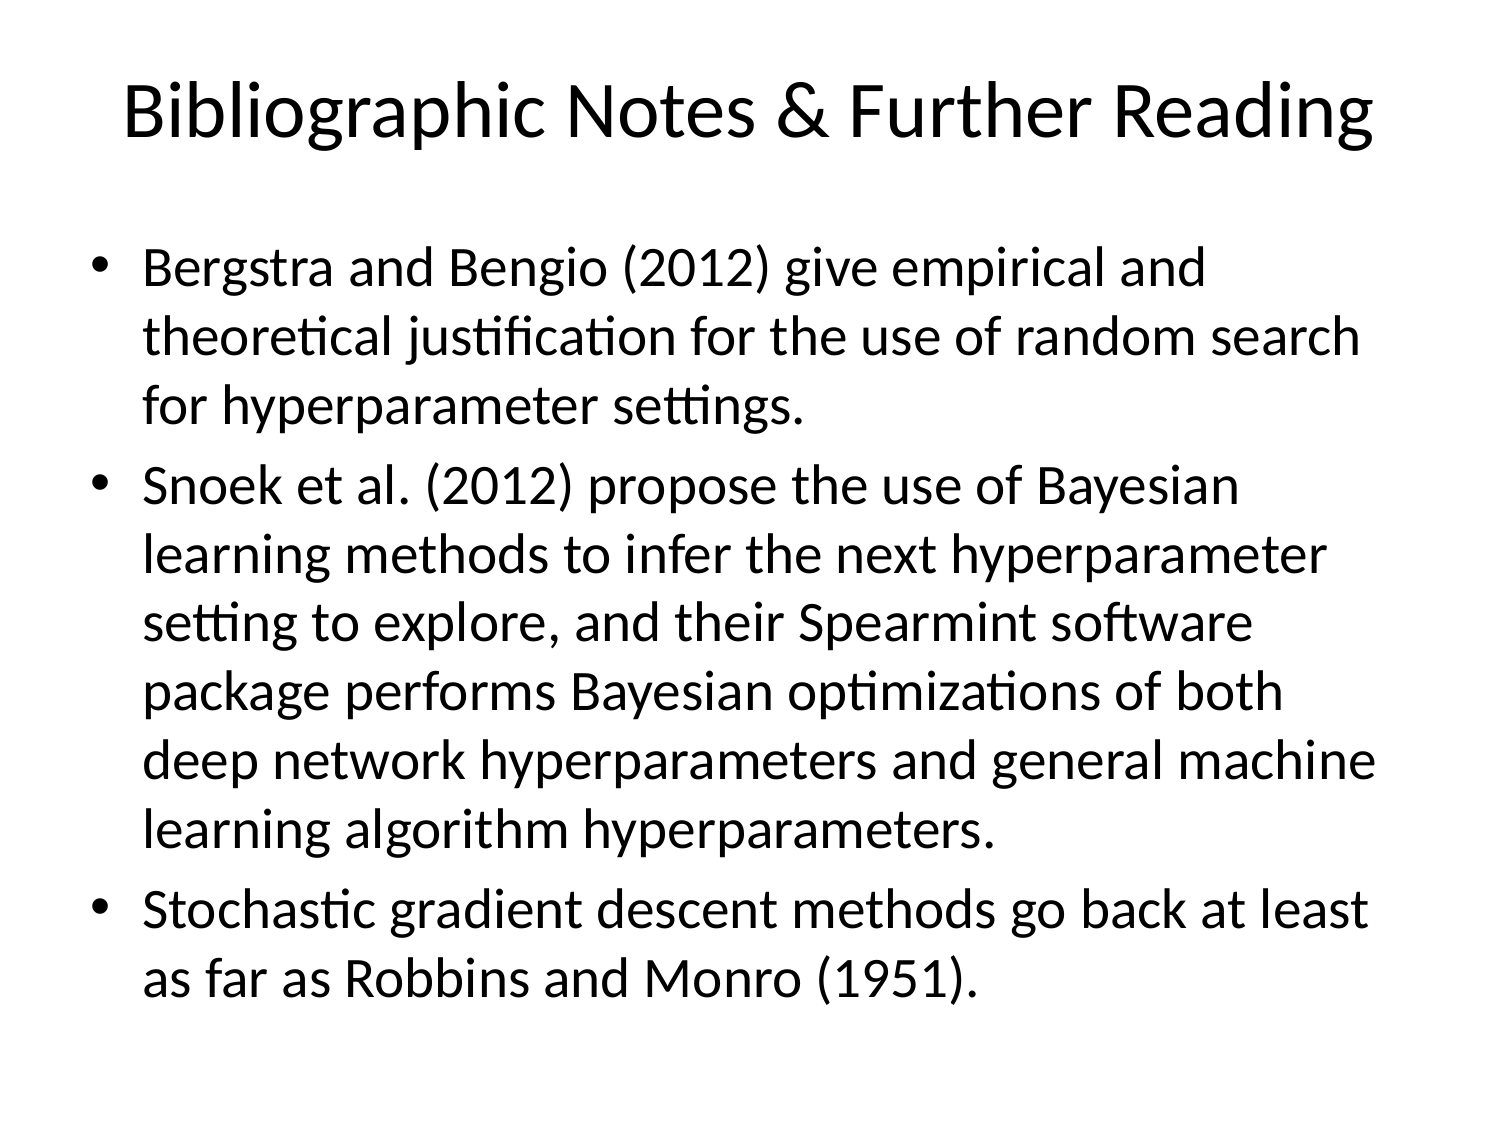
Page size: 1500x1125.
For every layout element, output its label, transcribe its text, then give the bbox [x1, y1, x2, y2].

title Bibliographic Notes & Further Reading [75, 11, 1425, 200]
list Bergstra and Bengio (2012) give empirical and theoretical justification for the use of random search for hyperparameter settings. Snoek et al. (2012) propose the use of Bayesian learning methods to infer the next hyperparameter setting to explore, and their Spearmint software package performs Bayesian optimizations of both deep network hyperparameters and general machine learning algorithm hyperparameters. Stochastic gradient descent methods go back at least as far as Robbins and Monro (1951). [75, 221, 1425, 1023]
